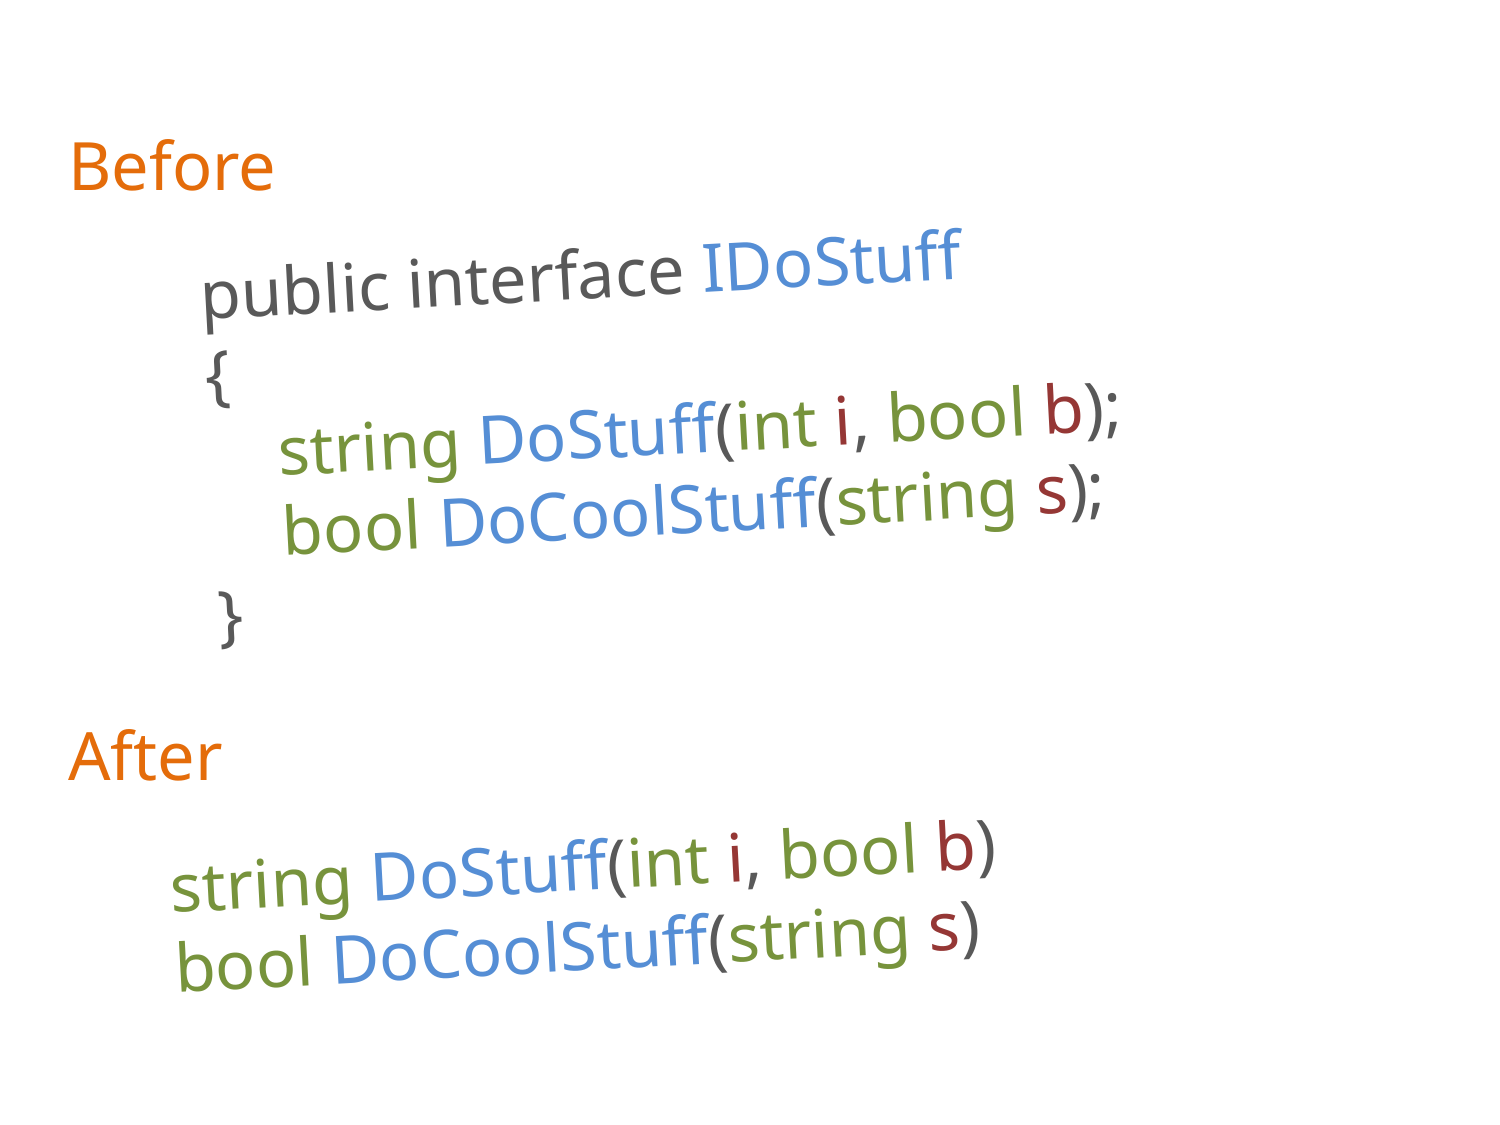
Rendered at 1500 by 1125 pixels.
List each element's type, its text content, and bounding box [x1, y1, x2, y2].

text_box Before [53, 125, 384, 362]
title public interface IDoStuff { string DoStuff(int i, bool b); bool DoCoolStuff(string s); } [189, 184, 1390, 682]
text_box After [53, 715, 384, 953]
text_box string DoStuff(int i, bool b) bool DoCoolStuff(string s) [75, 621, 1282, 1125]
